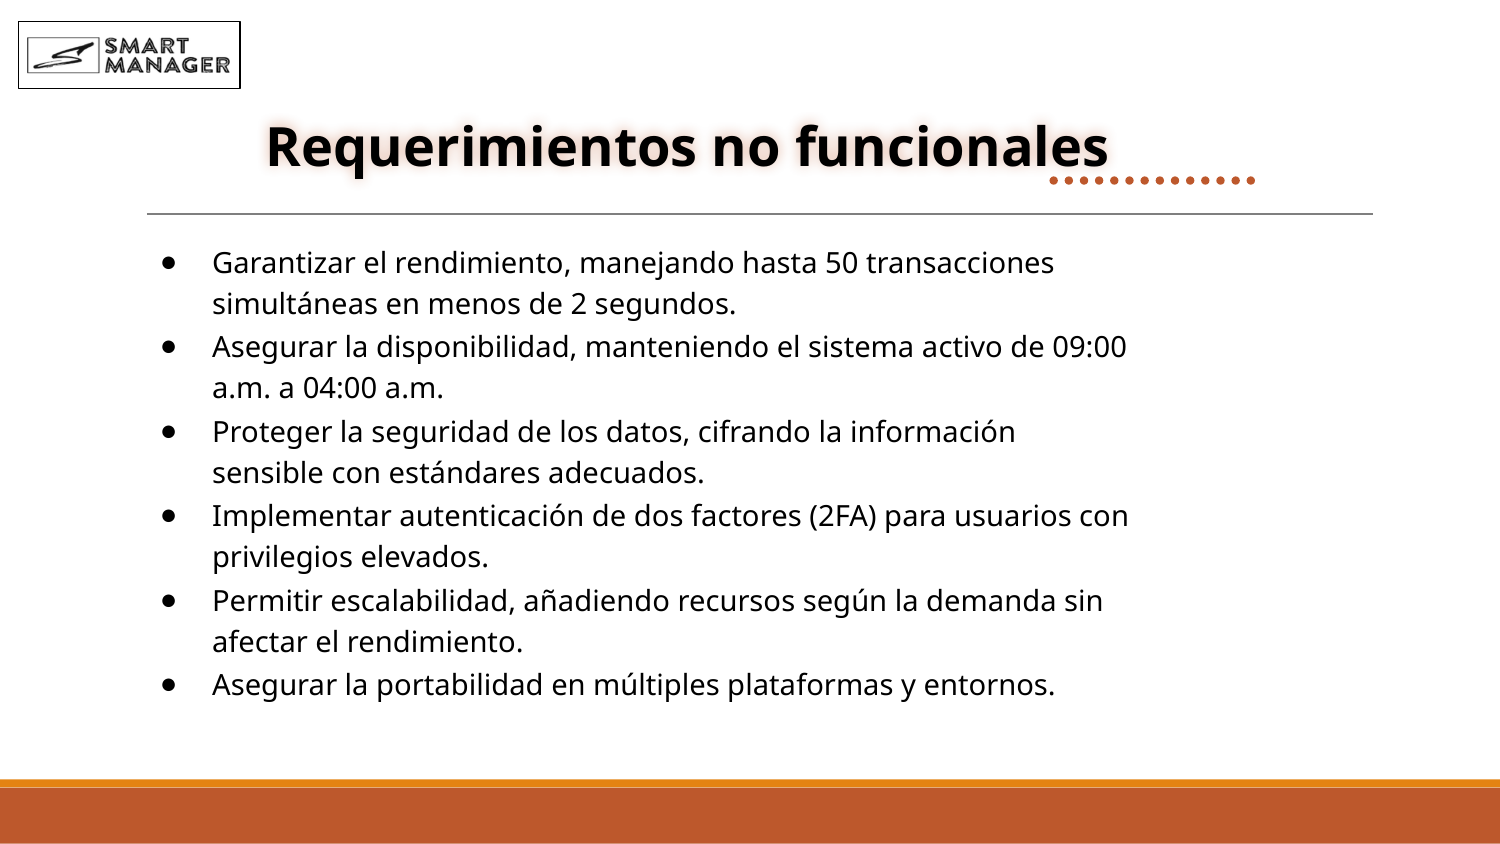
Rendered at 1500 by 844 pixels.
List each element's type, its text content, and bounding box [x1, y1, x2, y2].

text_box Requerimientos no funcionales [54, 97, 1321, 192]
text_box Garantizar el rendimiento, manejando hasta 50 transacciones simultáneas en menos de 2 segundos. Asegurar la disponibilidad, manteniendo el sistema activo de 09:00 a.m. a 04:00 a.m. Proteger la seguridad de los datos, cifrando la información sensible con estándares adecuados. Implementar autenticación de dos factores (2FA) para usuarios con privilegios elevados. Permitir escalabilidad, añadiendo recursos según la demanda sin afectar el rendimiento. Asegurar la portabilidad en múltiples plataformas y entornos. [137, 235, 1133, 745]
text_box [1049, 176, 1256, 185]
picture [18, 21, 240, 88]
